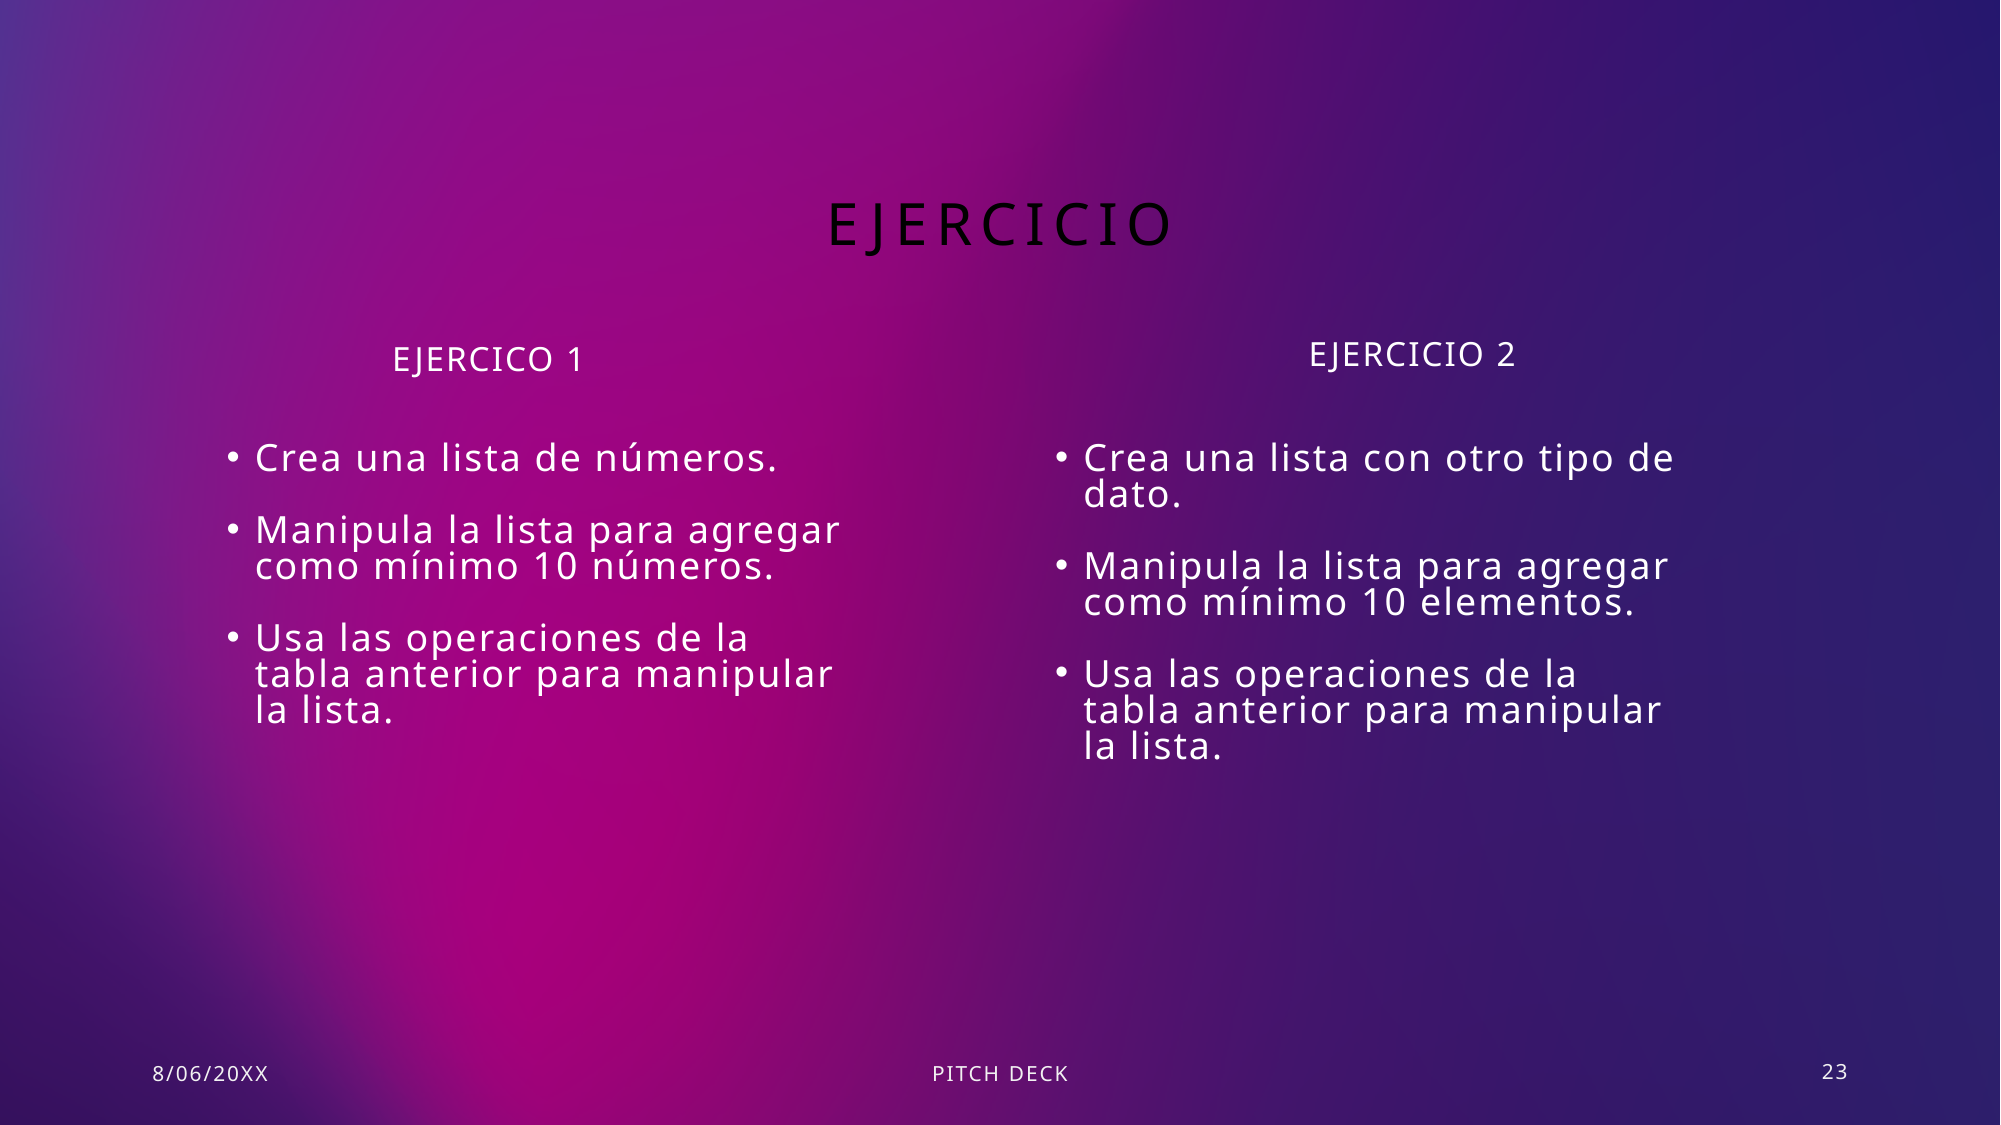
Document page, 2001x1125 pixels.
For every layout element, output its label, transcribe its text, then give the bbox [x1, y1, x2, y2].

text_box Crea una lista de números. Manipula la lista para agregar como mínimo 10 números. Usa las operaciones de la tabla anterior para manipular la lista. [211, 435, 864, 922]
text_box Crea una lista con otro tipo de dato. Manipula la lista para agregar como mínimo 10 elementos. Usa las operaciones de la tabla anterior para manipular la lista. [1040, 435, 1693, 922]
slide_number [137, 1042, 588, 1103]
text_box EJERCICIO 2 [1001, 333, 1824, 408]
footer PITCH DECK [662, 1042, 1338, 1103]
title EJERCICIO [402, 162, 1598, 266]
text_box EJERCICO 1 [78, 338, 900, 412]
picture [0, 0, 2000, 1125]
slide_number 23 [1412, 1042, 1863, 1103]
